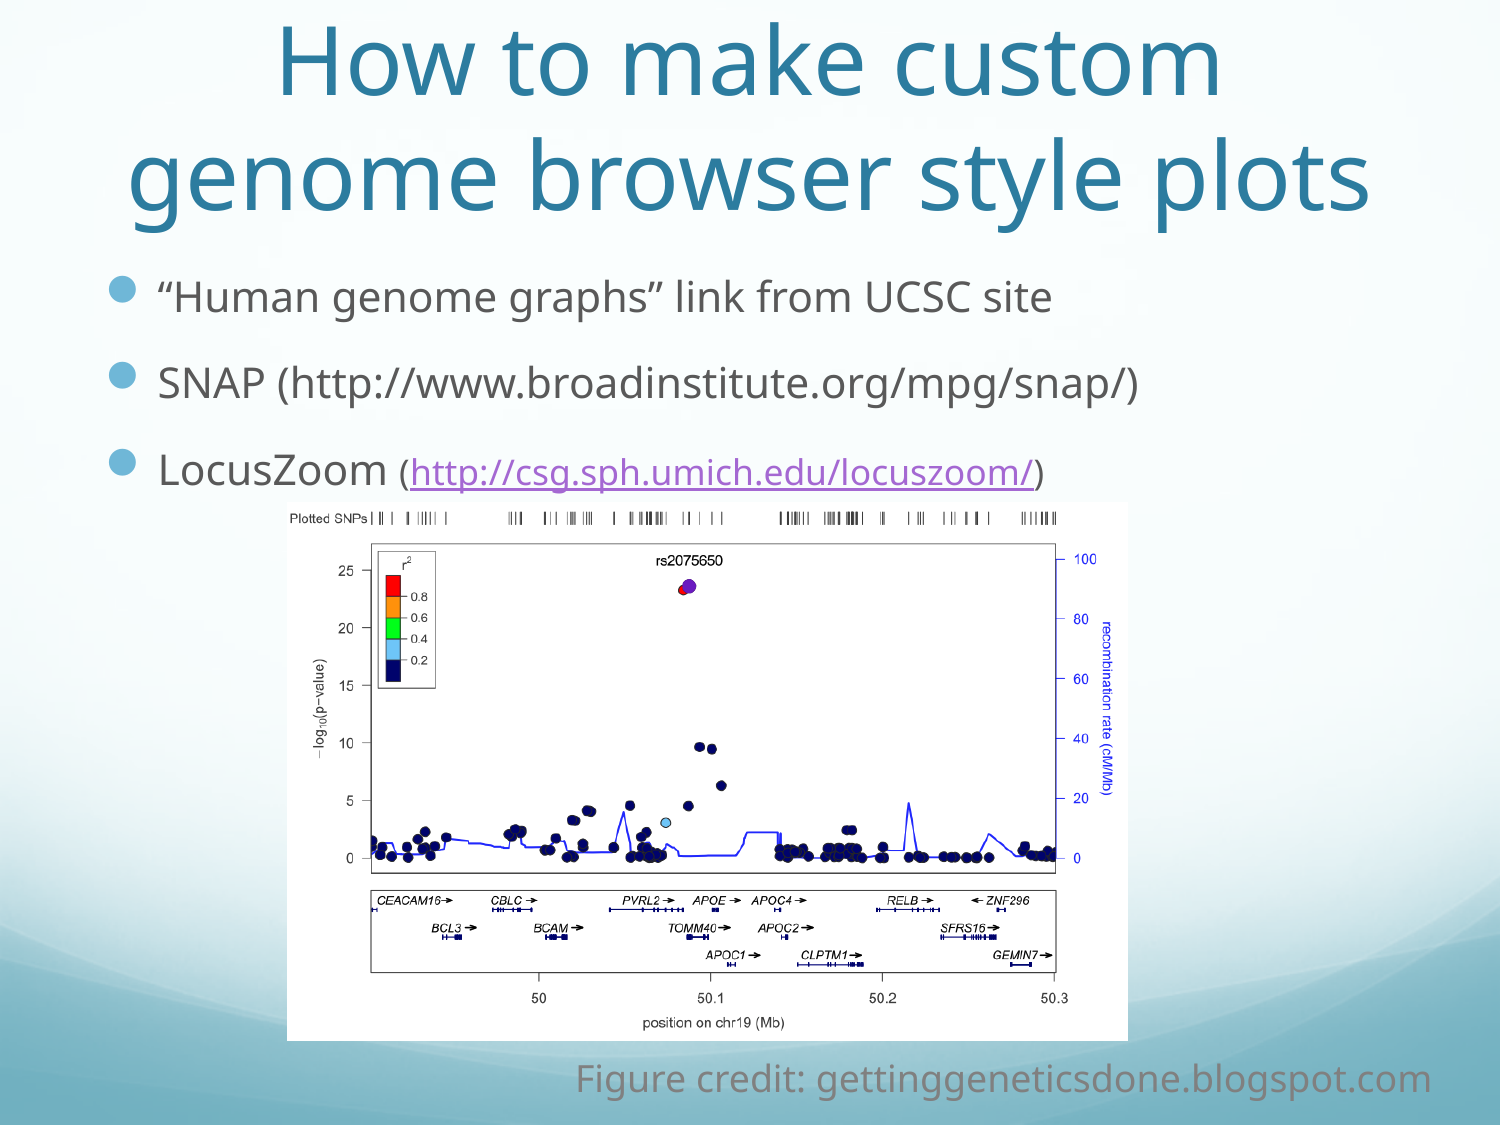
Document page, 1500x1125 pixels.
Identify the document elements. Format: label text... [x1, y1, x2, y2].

text_box Figure credit: gettinggeneticsdone.blogspot.com [560, 1047, 1449, 1108]
title How to make custom genome browser style plots [90, 17, 1410, 237]
list “Human genome graphs” link from UCSC site SNAP (http://www.broadinstitute.org/mpg/snap/) LocusZoom (http://csg.sph.umich.edu/locuszoom/) [90, 262, 1410, 503]
picture [286, 502, 1128, 1042]
